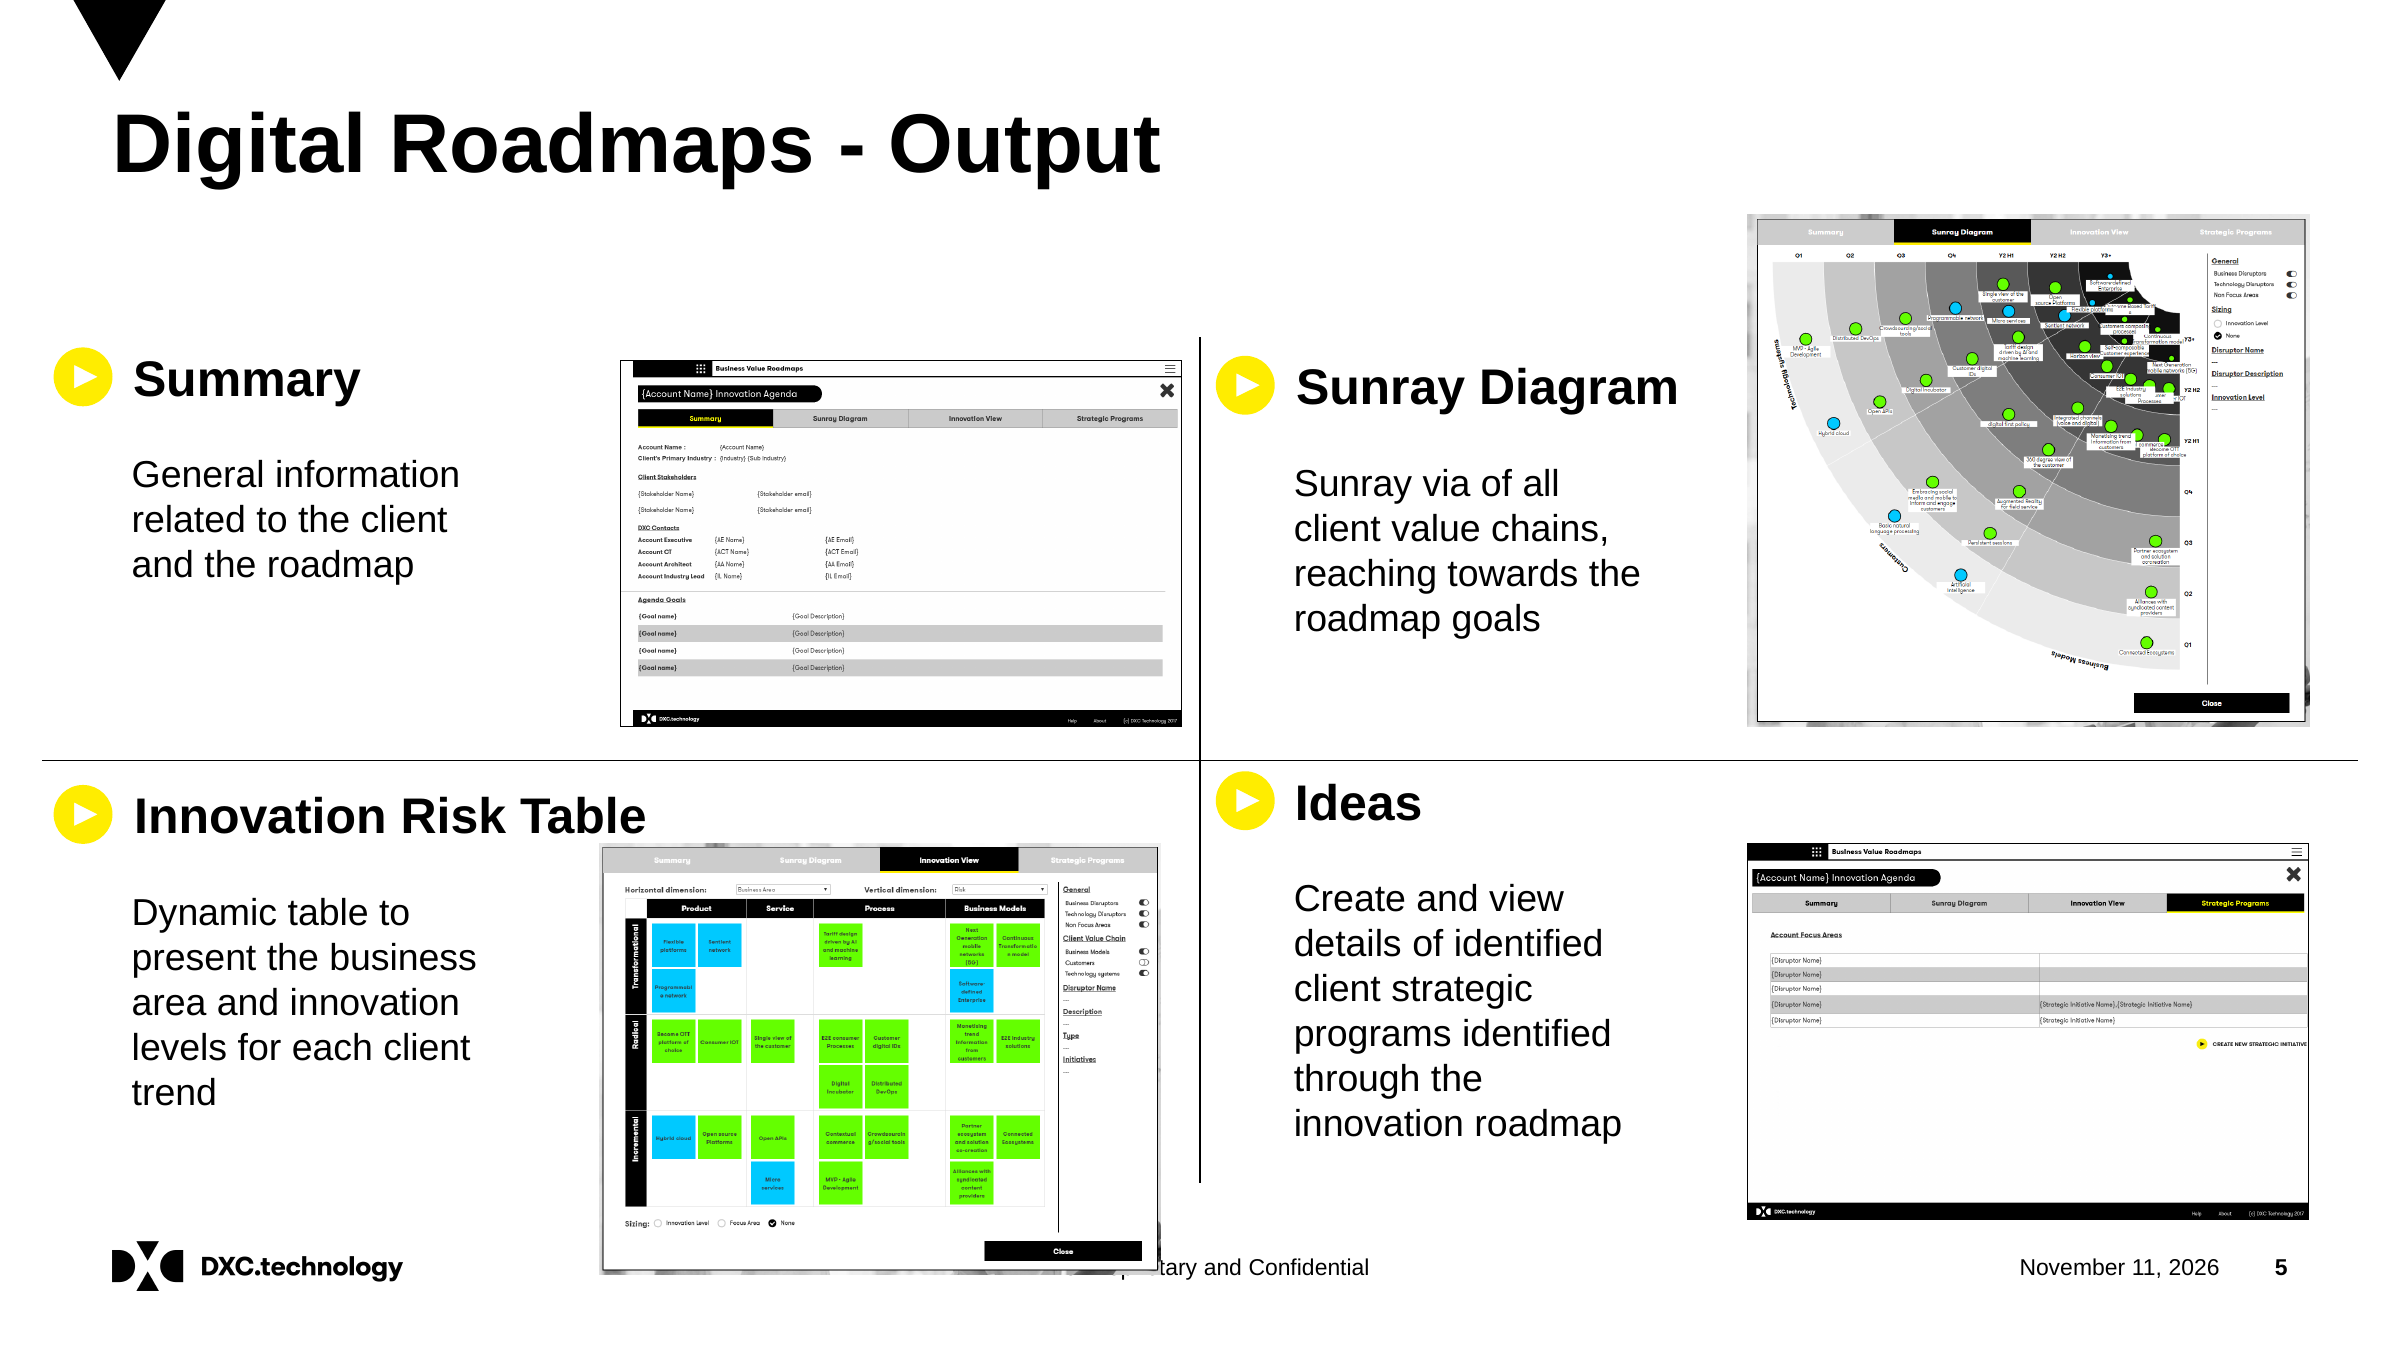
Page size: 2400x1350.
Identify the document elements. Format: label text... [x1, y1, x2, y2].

picture [1746, 843, 2309, 1220]
text_box Create and view details of identified client strategic programs identified through the innovation roadmap [1279, 866, 1661, 1152]
picture [620, 360, 1182, 728]
text_box Sunray via of all client value chains, reaching towards the roadmap goals [1279, 451, 1661, 647]
title Digital Roadmaps - Output [112, 104, 2288, 338]
text_box Ideas [1280, 762, 1438, 838]
text_box [53, 347, 113, 407]
text_box Dynamic table to present the business area and innovation levels for each client trend [116, 880, 498, 1121]
text_box Innovation Risk Table [119, 776, 663, 852]
text_box [53, 784, 113, 844]
text_box Sunray Diagram [1281, 347, 1695, 423]
text_box [1215, 355, 1275, 415]
text_box [1215, 771, 1275, 831]
text_box General information related to the client and the roadmap [116, 442, 498, 593]
picture [1746, 214, 2310, 727]
picture [599, 843, 1161, 1275]
text_box Summary [118, 338, 376, 414]
